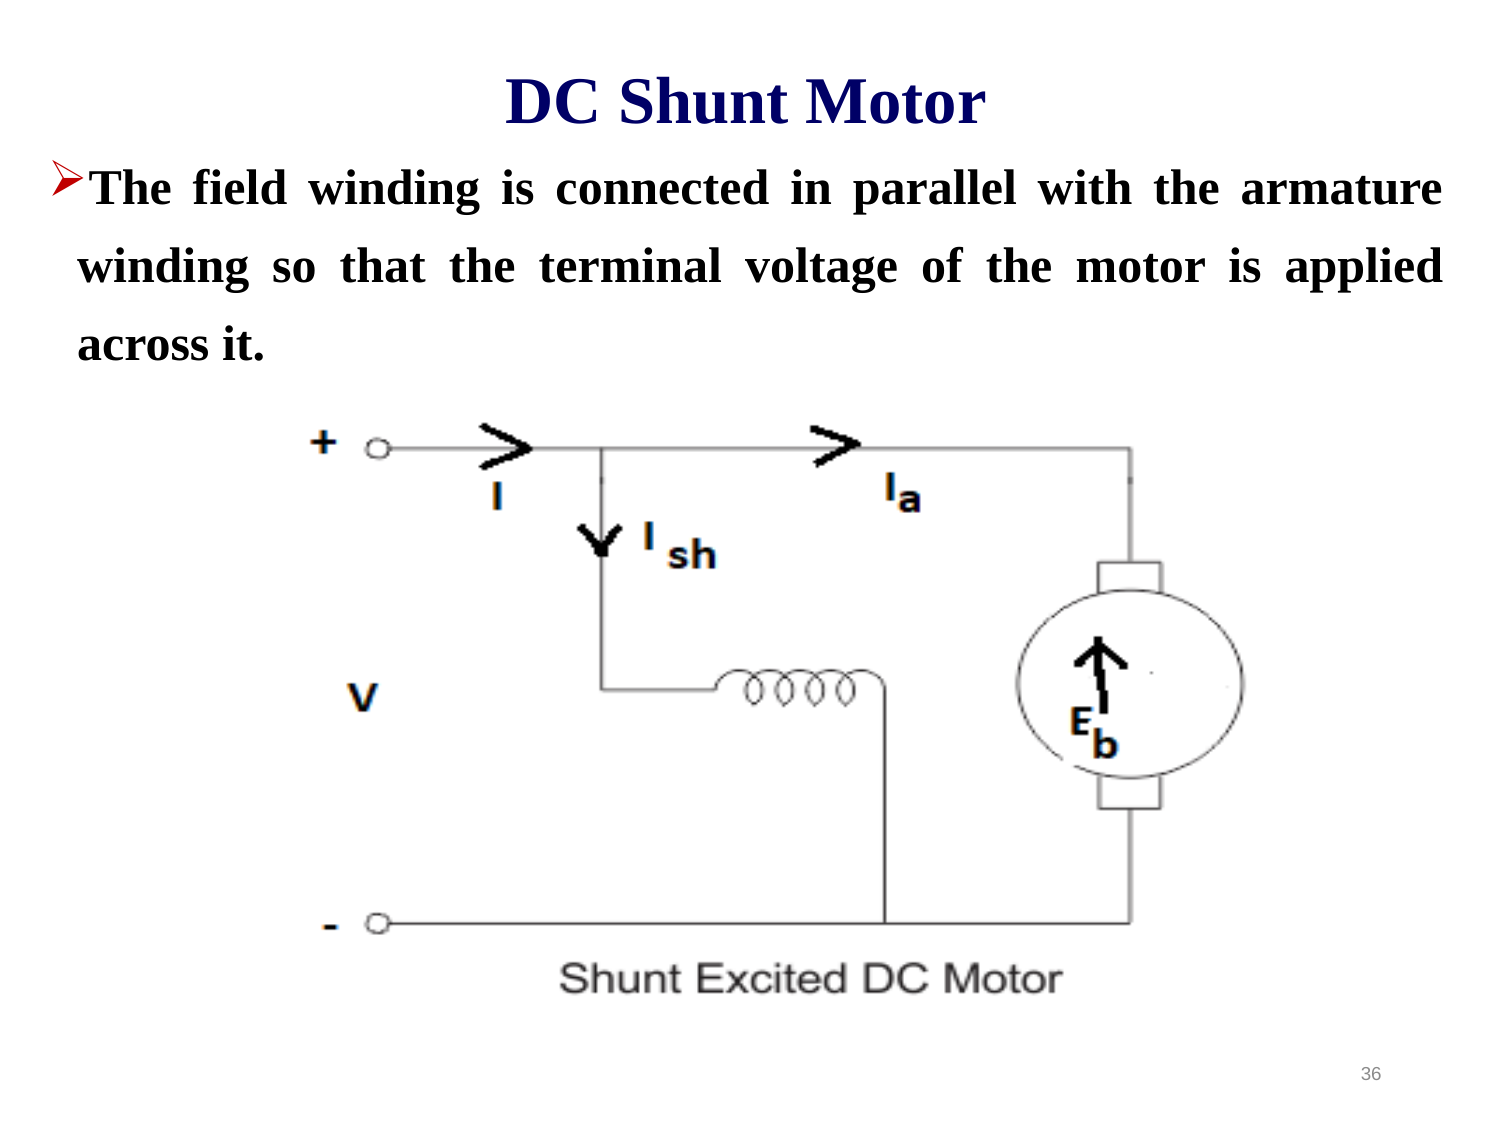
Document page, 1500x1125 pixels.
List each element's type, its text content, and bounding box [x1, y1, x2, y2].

picture [274, 391, 1325, 1031]
list DC Shunt Motor The field winding is connected in parallel with the armature winding so that the terminal voltage of the motor is applied across it. [33, 24, 1459, 1018]
slide_number 36 [1059, 1042, 1397, 1103]
